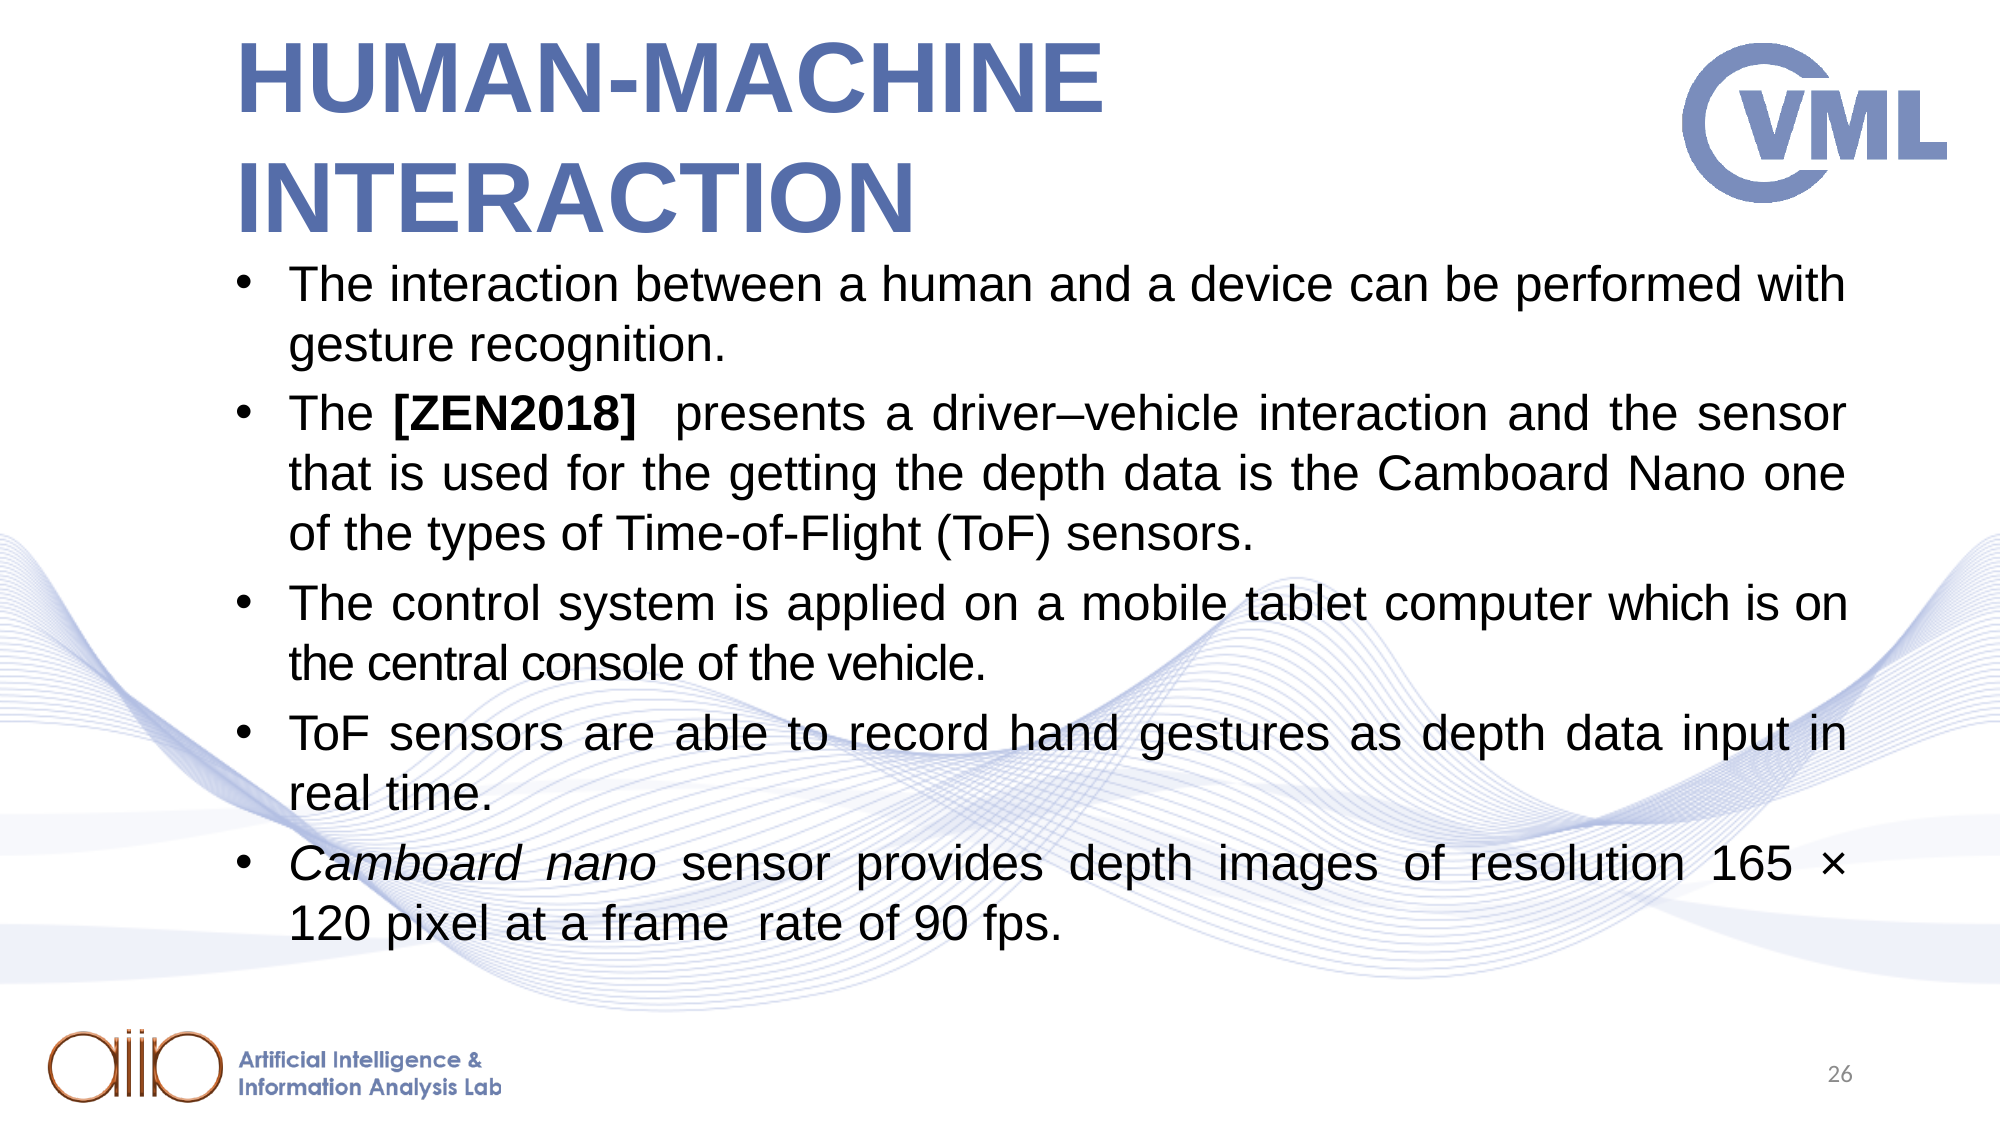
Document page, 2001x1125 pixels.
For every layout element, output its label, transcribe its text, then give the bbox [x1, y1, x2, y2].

picture [43, 1023, 501, 1106]
list The interaction between a human and a device can be performed with gesture recognition. The [ZEN2018] presents a driver–vehicle interaction and the sensor that is used for the getting the depth data is the Camboard Nano one of the types of Time-of-Flight (ToF) sensors. The control system is applied on a mobile tablet computer which is on the central console of the vehicle. ToF sensors are able to record hand gestures as depth data input in real time. Camboard nano sensor provides depth images of resolution 165 × 120 pixel at a frame rate of 90 fps. [220, 243, 1863, 1024]
title HUMAN-MACHINE INTERACTION [220, 22, 1455, 243]
slide_number 26 [1401, 1042, 1869, 1103]
picture [1647, 19, 1993, 226]
